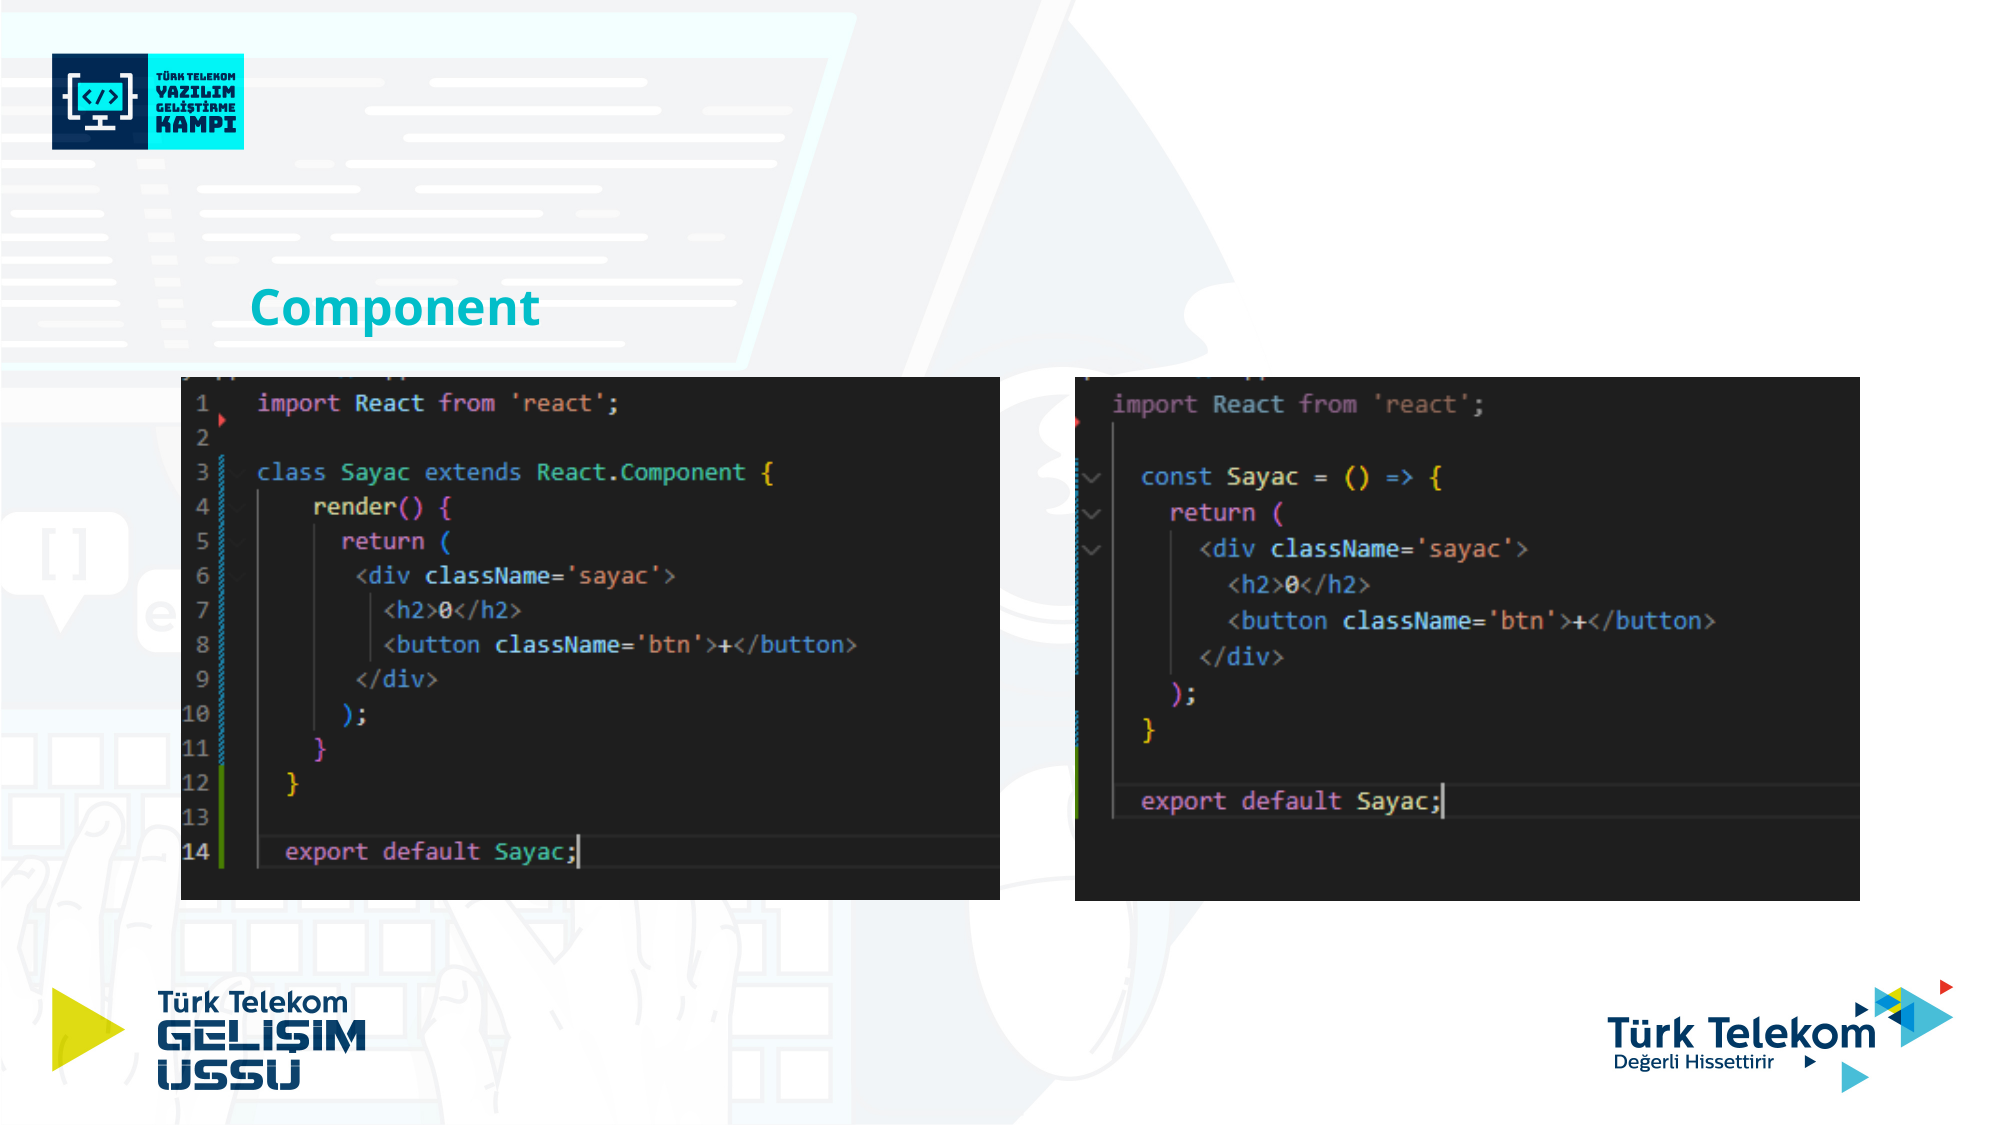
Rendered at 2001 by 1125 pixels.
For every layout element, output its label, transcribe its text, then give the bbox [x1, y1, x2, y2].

text_box Component [235, 268, 1000, 344]
picture [0, 0, 2000, 1125]
